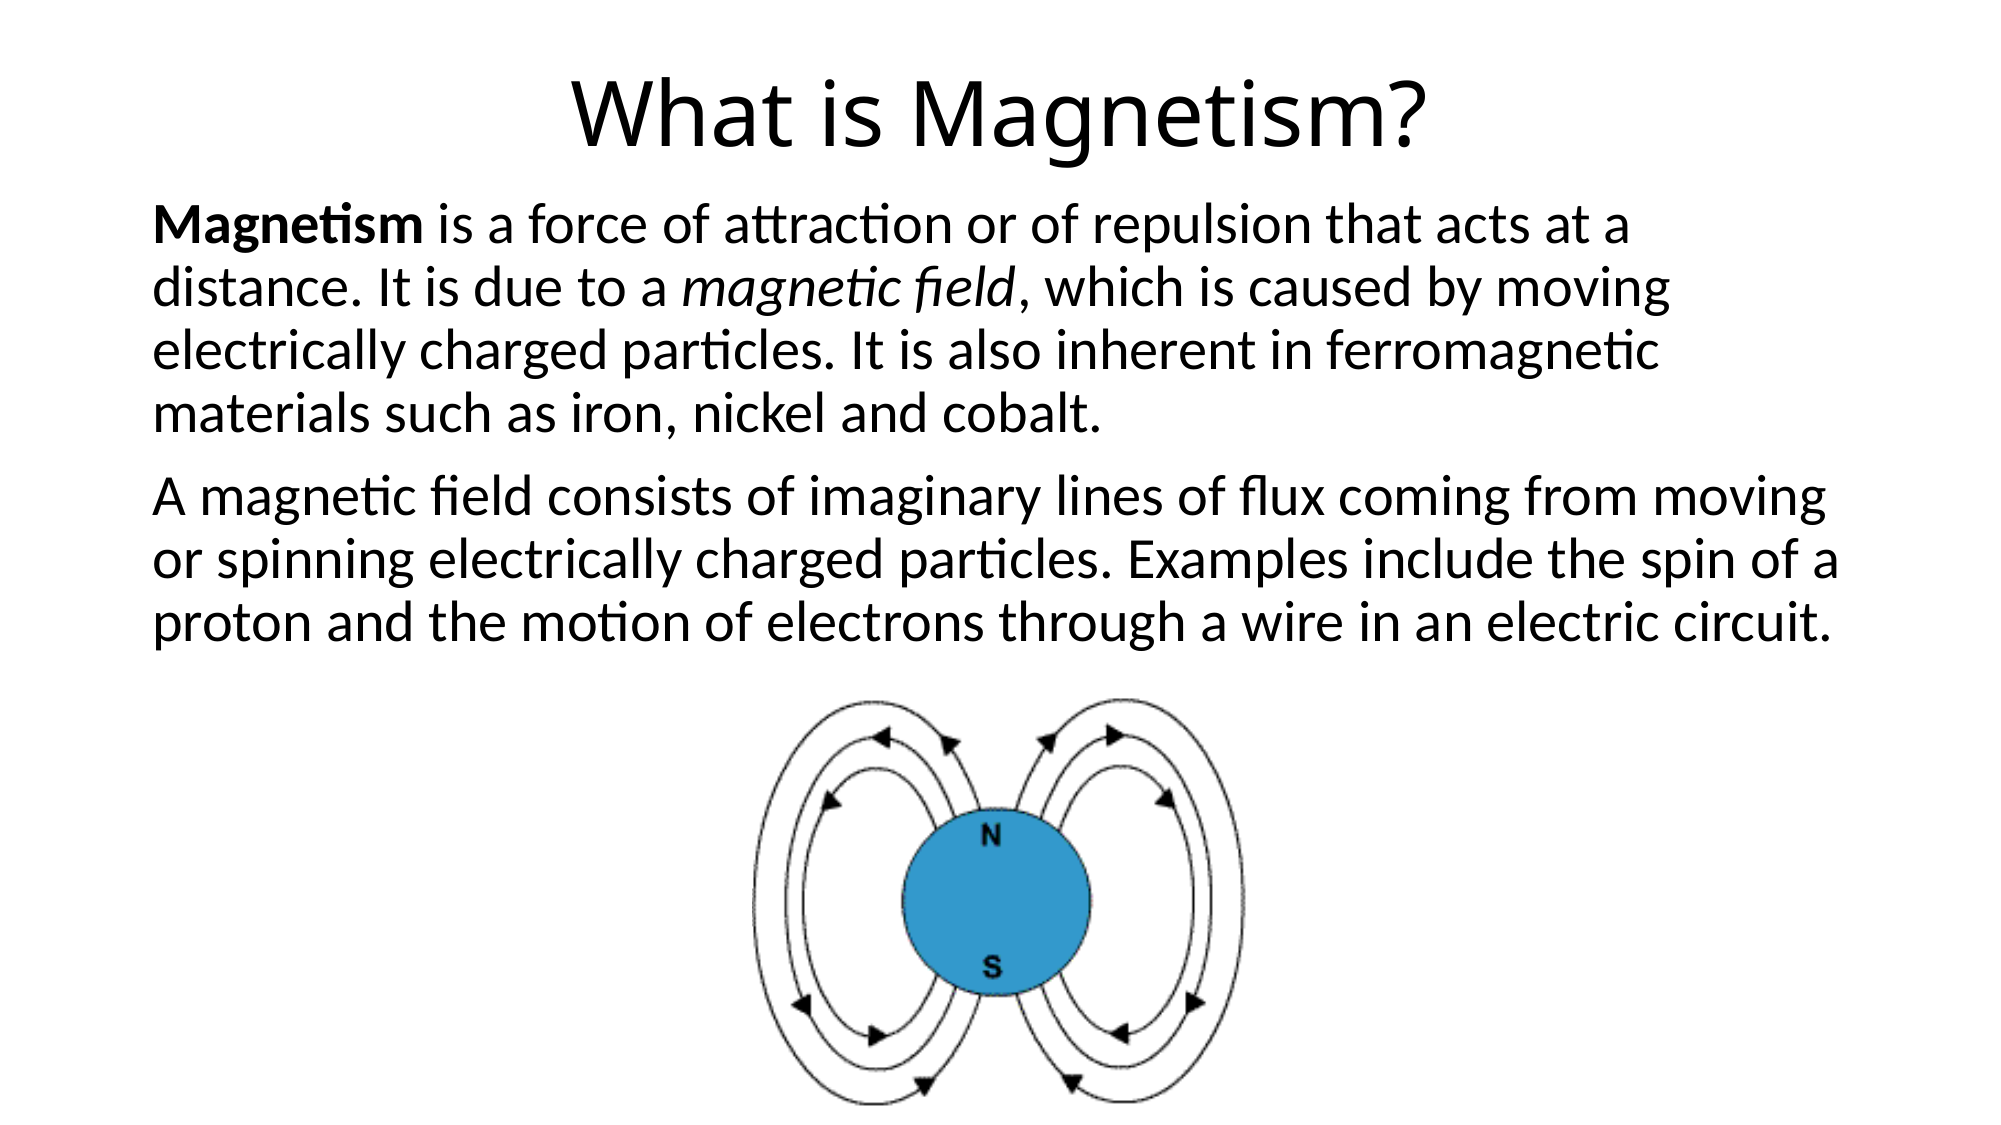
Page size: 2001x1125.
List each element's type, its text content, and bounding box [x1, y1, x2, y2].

picture [752, 697, 1248, 1108]
list Magnetism is a force of attraction or of repulsion that acts at a distance. It is due to a magnetic field, which is caused by moving electrically charged particles. It is also inherent in ferromagnetic materials such as iron, nickel and cobalt. A magnetic field consists of imaginary lines of flux coming from moving or spinning electrically charged particles. Examples include the spin of a proton and the motion of electrons through a wire in an electric circuit. [137, 185, 1863, 698]
title What is Magnetism? [137, 59, 1863, 174]
